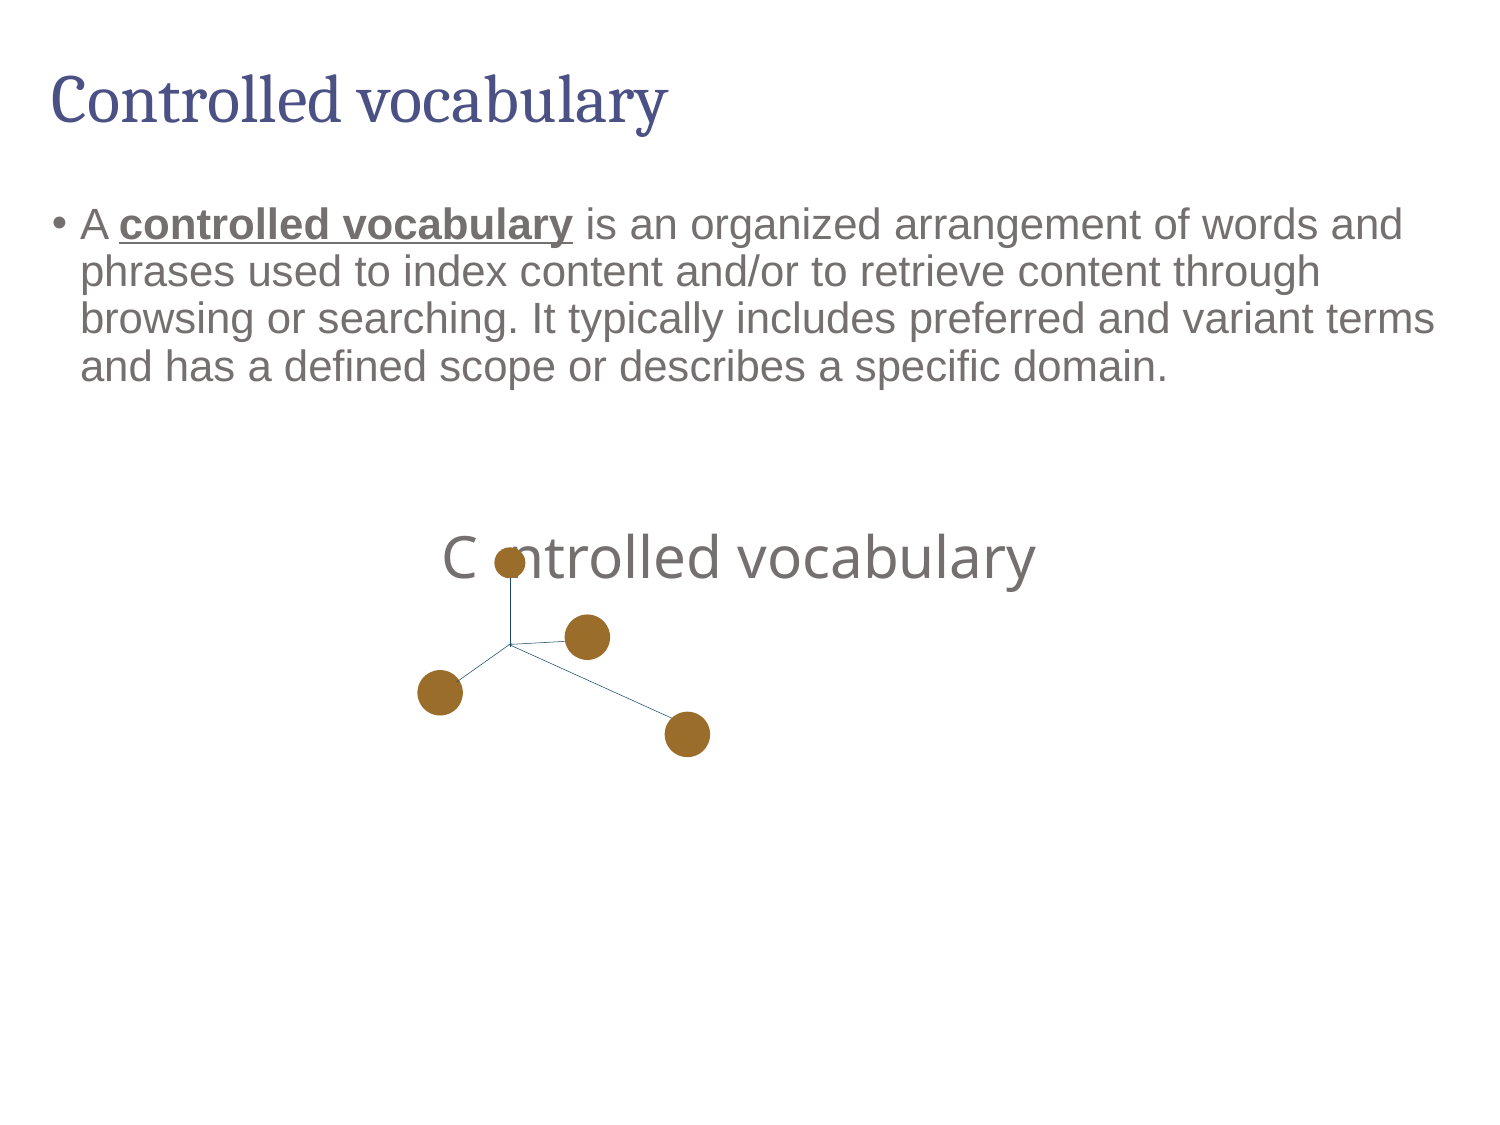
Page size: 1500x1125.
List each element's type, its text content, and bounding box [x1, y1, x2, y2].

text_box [417, 512, 1056, 758]
title Controlled vocabulary [36, 25, 1464, 175]
list A controlled vocabulary is an organized arrangement of words and phrases used to index content and/or to retrieve content through browsing or searching. It typically includes preferred and variant terms and has a defined scope or describes a specific domain. [36, 194, 1464, 1057]
